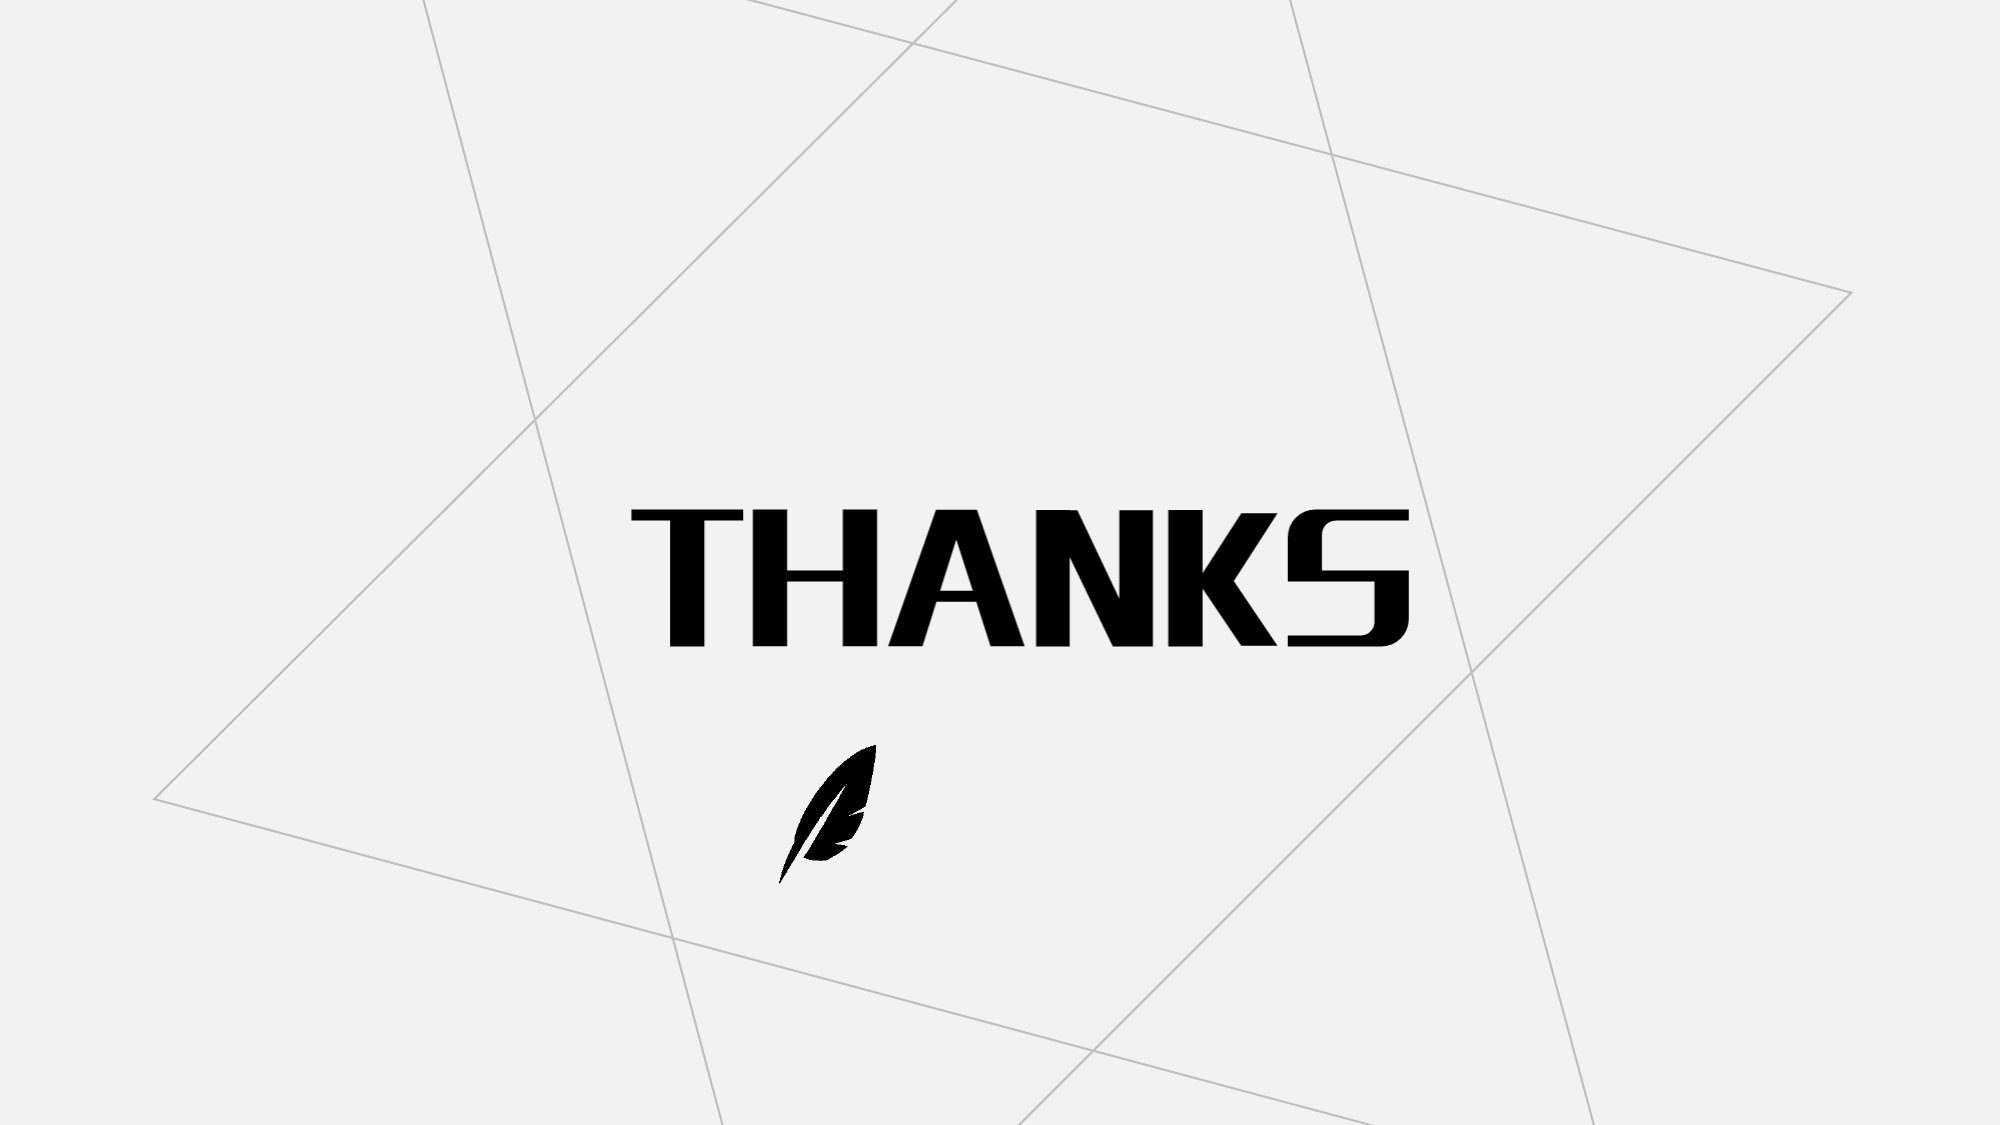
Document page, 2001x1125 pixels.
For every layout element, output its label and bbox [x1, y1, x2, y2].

text_box [152, 420, 671, 939]
text_box [626, 769, 1377, 1125]
text_box [1094, 769, 1595, 1125]
picture [539, 452, 1504, 884]
text_box [422, 0, 1854, 642]
text_box [913, 0, 1333, 153]
